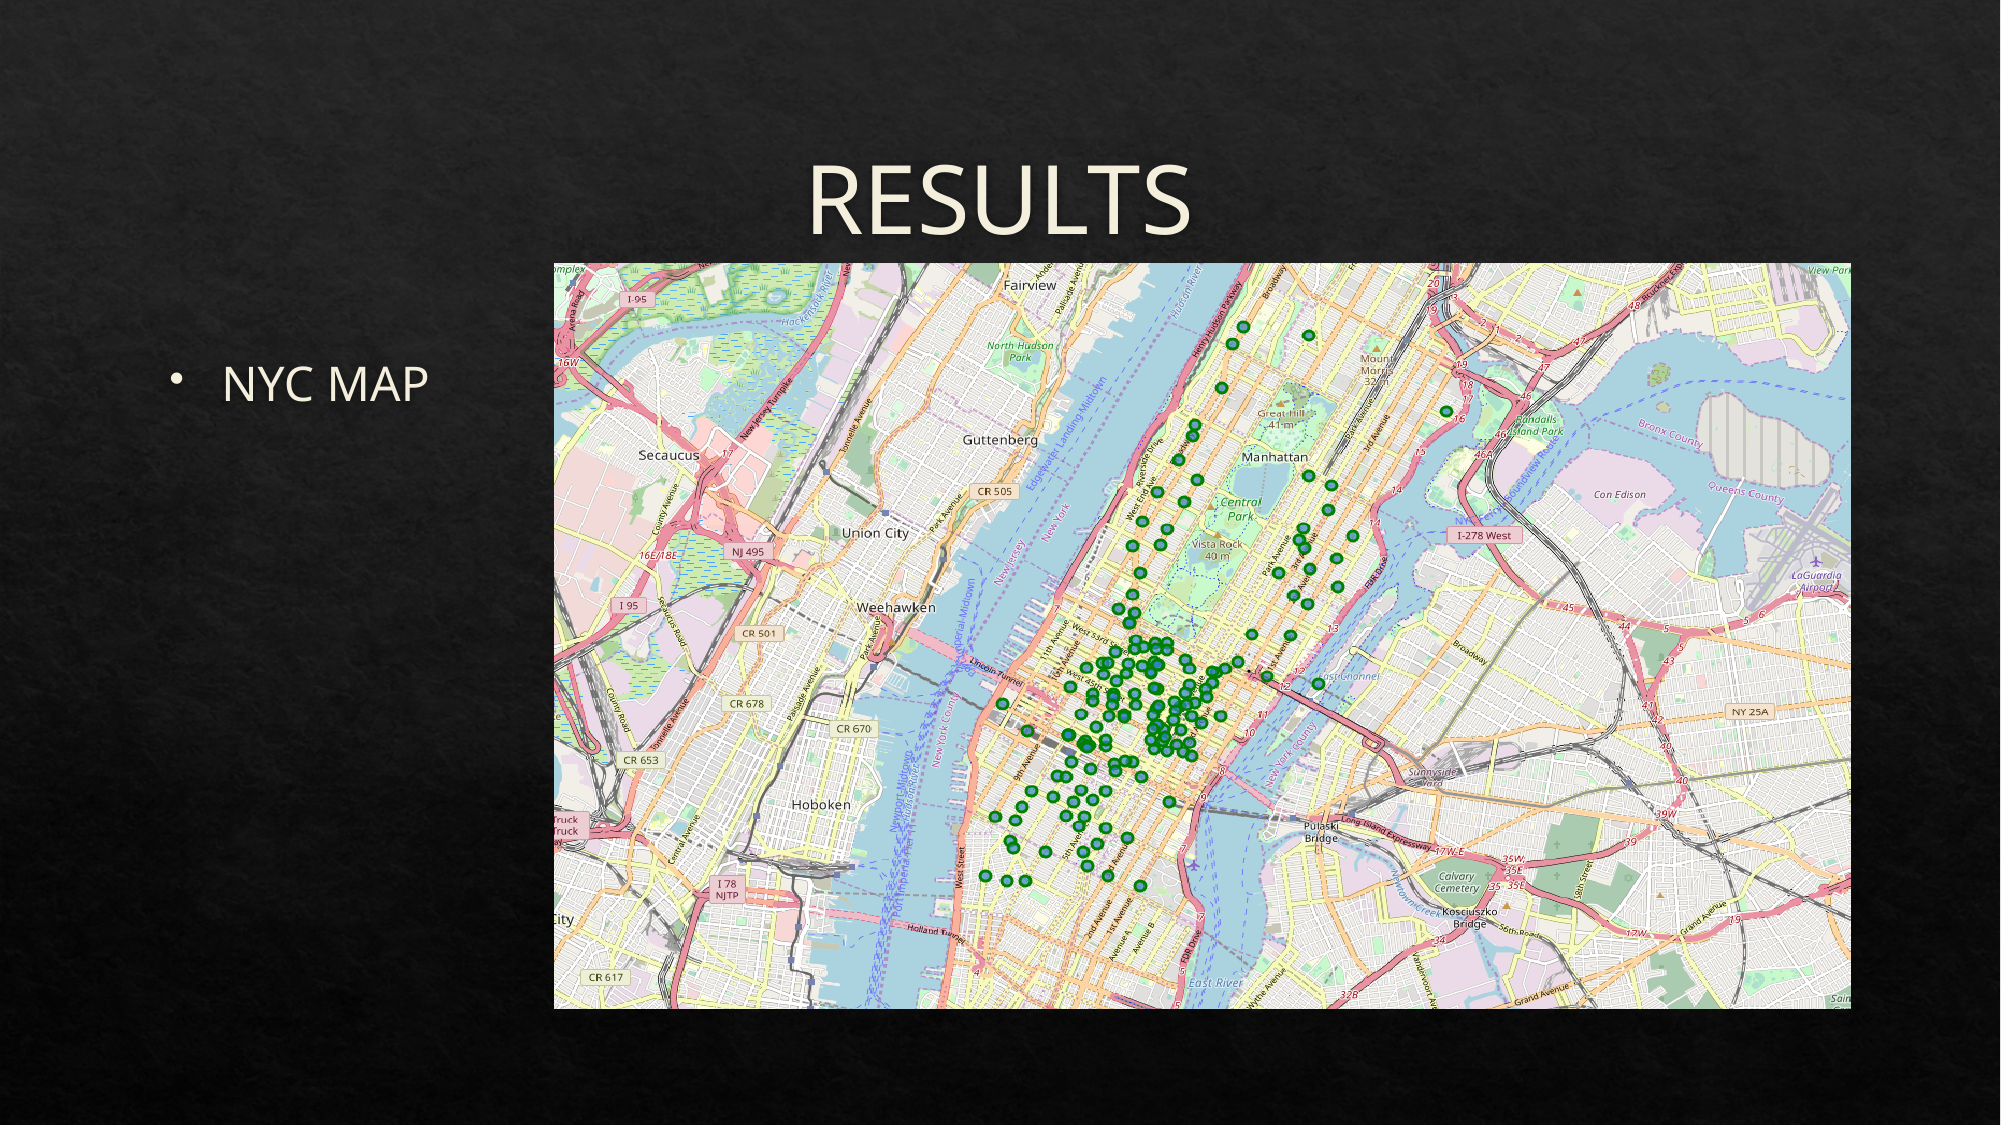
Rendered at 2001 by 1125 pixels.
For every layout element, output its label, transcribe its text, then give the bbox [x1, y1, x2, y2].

picture [554, 263, 1851, 1009]
list NYC MAP [149, 340, 546, 950]
title RESULTS [149, 99, 1849, 307]
